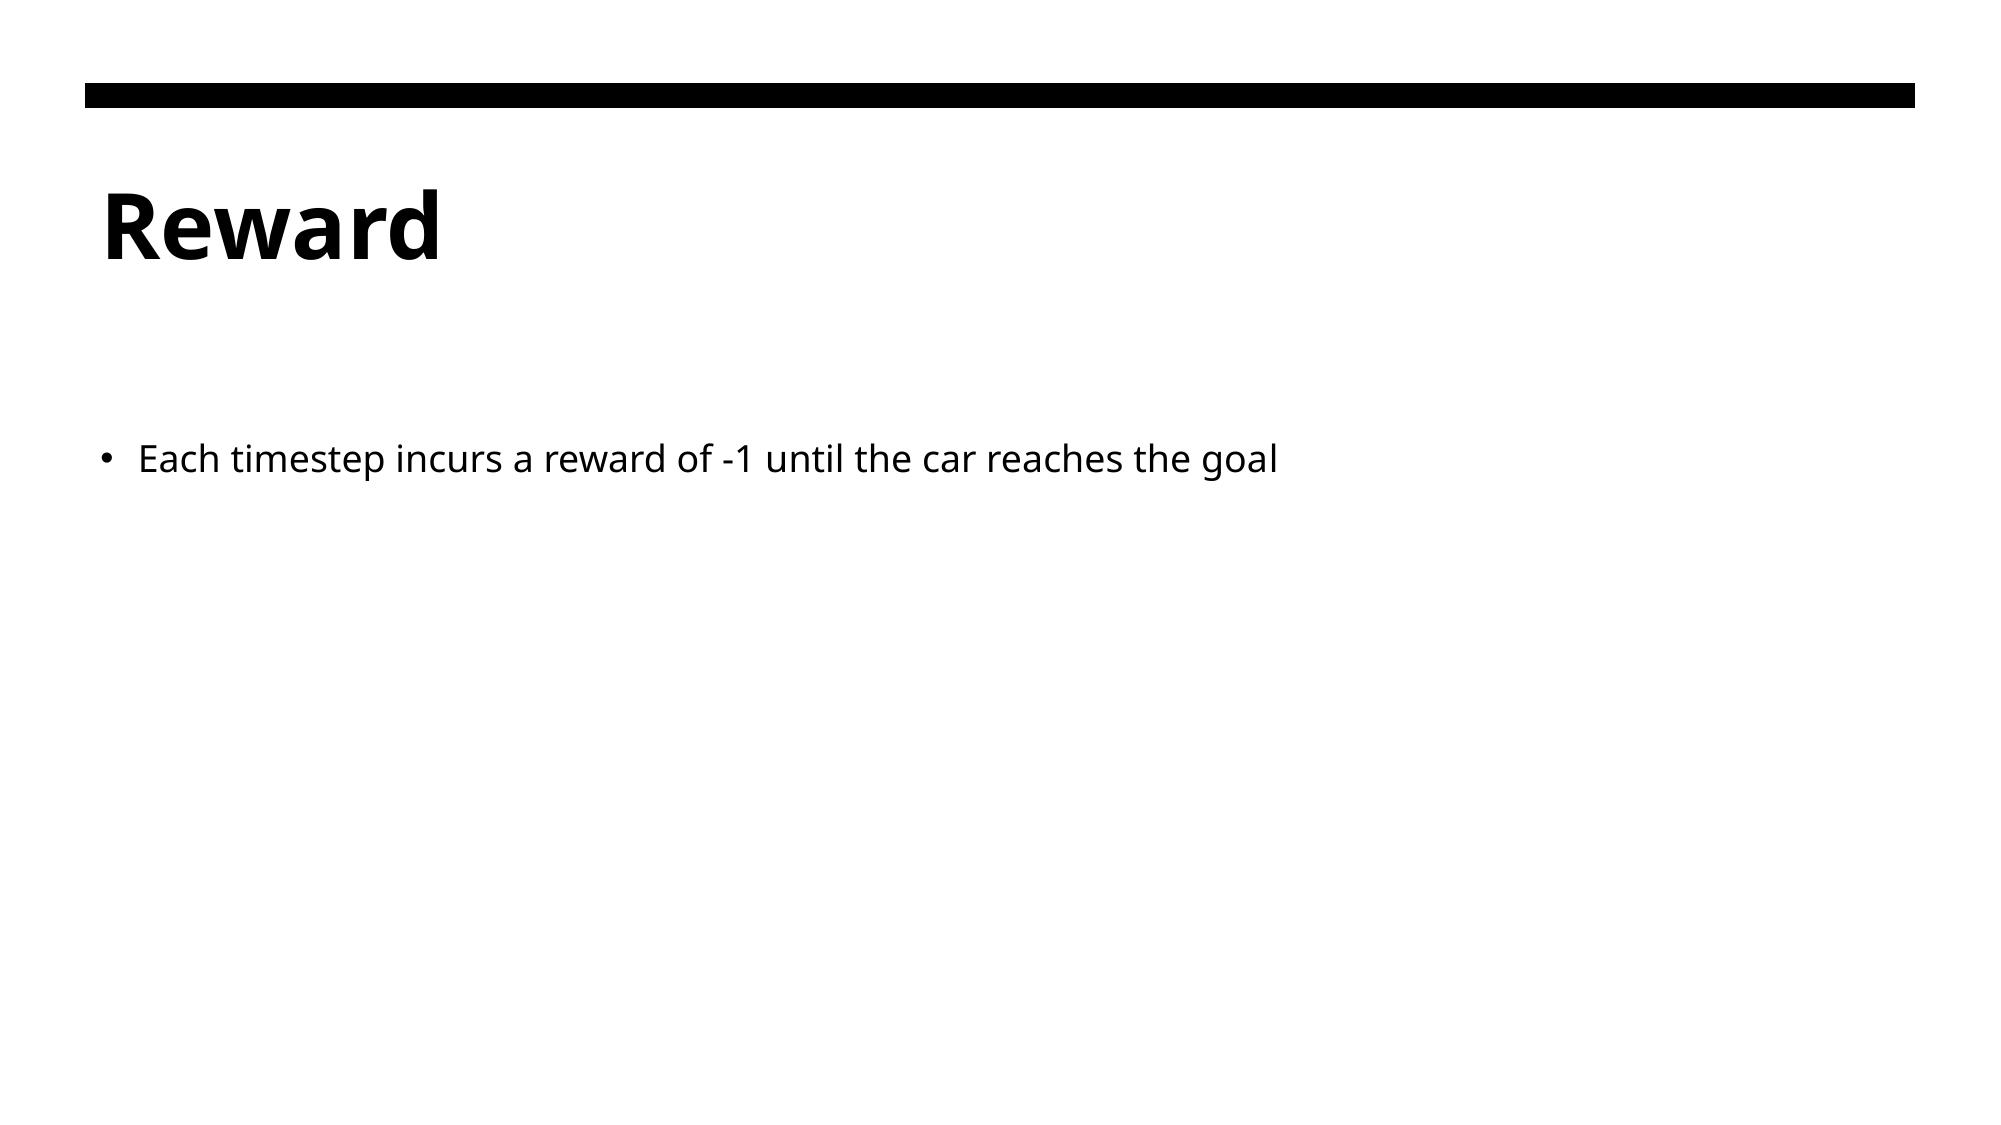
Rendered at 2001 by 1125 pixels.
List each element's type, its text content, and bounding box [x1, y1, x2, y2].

list Each timestep incurs a reward of -1 until the car reaches the goal [85, 423, 1916, 1041]
title Reward [85, 160, 1916, 401]
